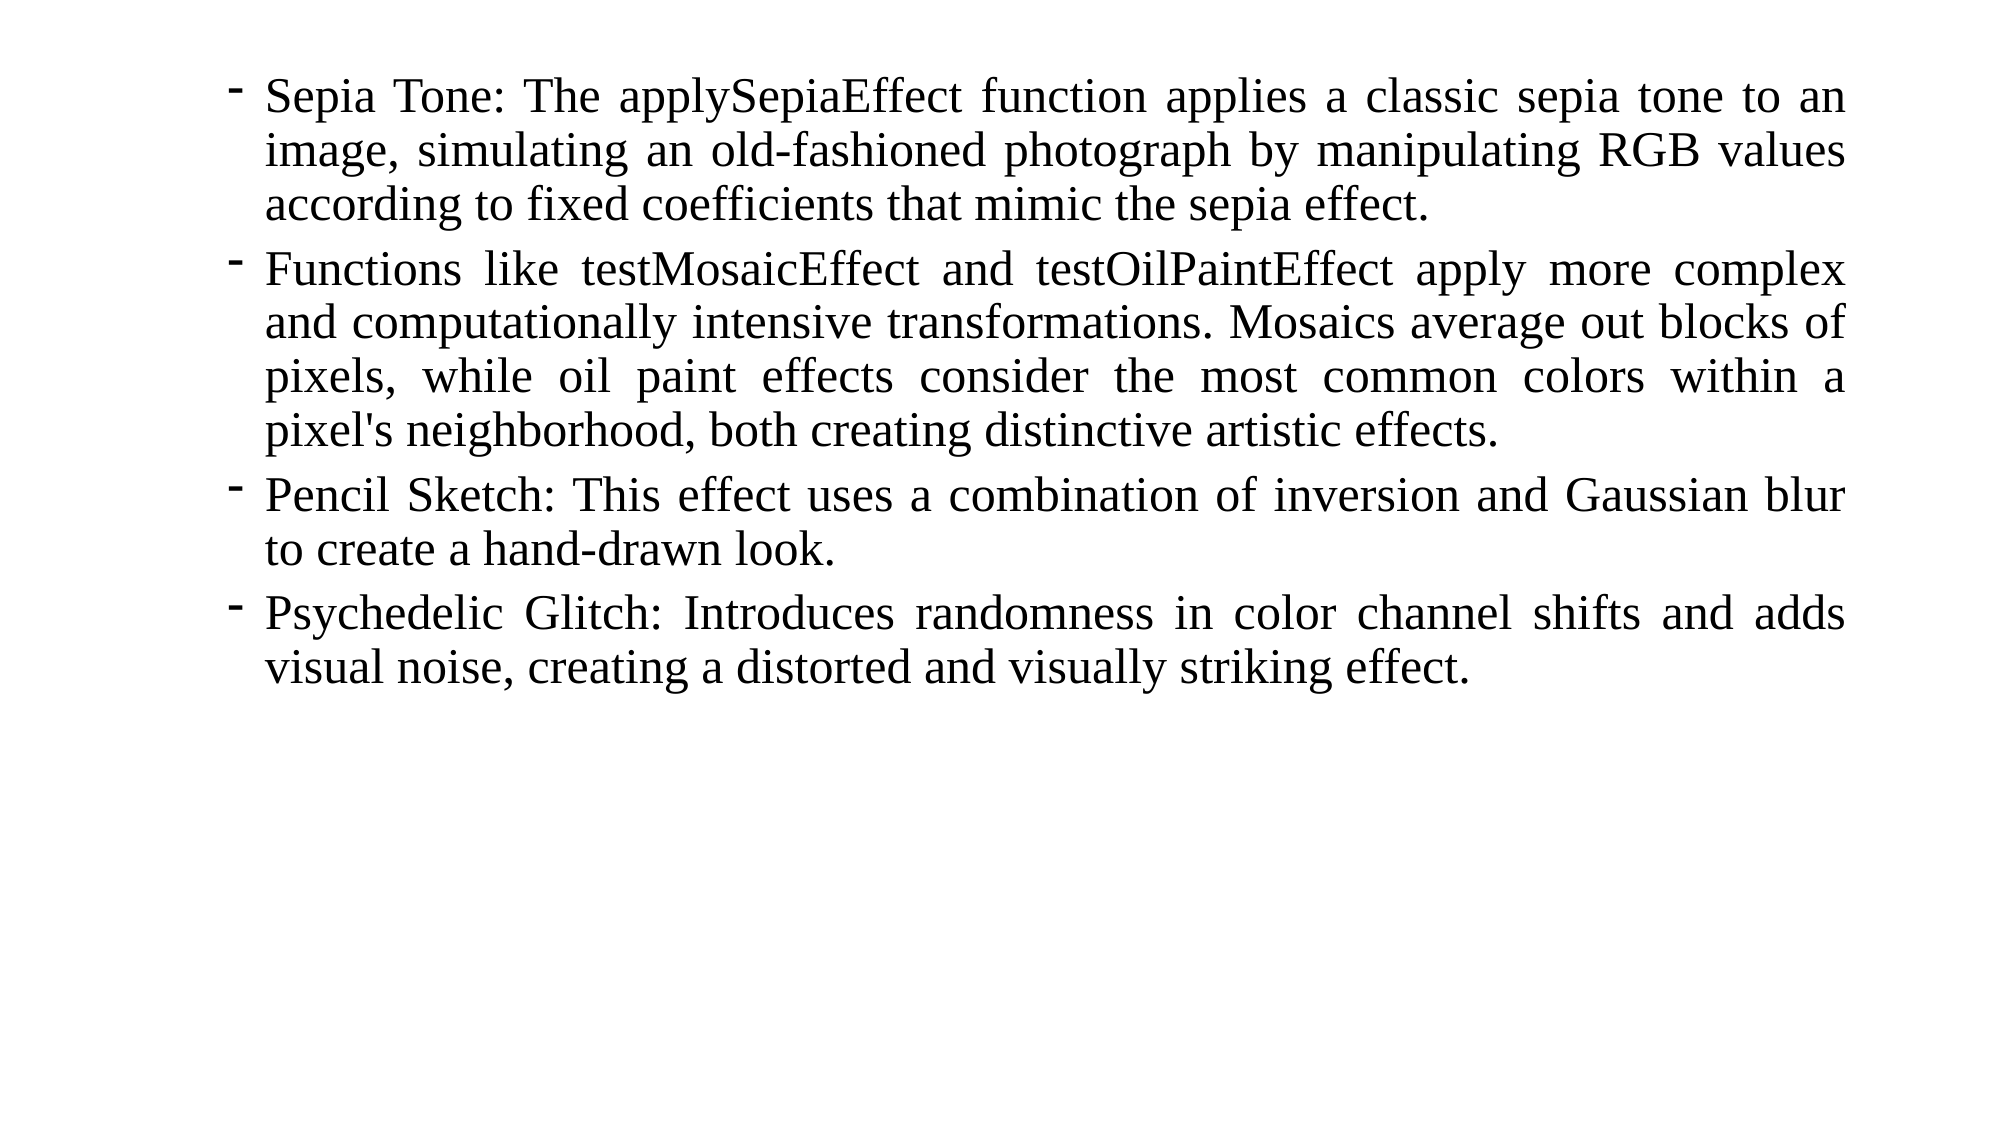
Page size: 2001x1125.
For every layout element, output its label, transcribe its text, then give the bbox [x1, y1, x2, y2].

list Sepia Tone: The applySepiaEffect function applies a classic sepia tone to an image, simulating an old-fashioned photograph by manipulating RGB values according to fixed coefficients that mimic the sepia effect. Functions like testMosaicEffect and testOilPaintEffect apply more complex and computationally intensive transformations. Mosaics average out blocks of pixels, while oil paint effects consider the most common colors within a pixel's neighborhood, both creating distinctive artistic effects. Pencil Sketch: This effect uses a combination of inversion and Gaussian blur to create a hand-drawn look. Psychedelic Glitch: Introduces randomness in color channel shifts and adds visual noise, creating a distorted and visually striking effect. [137, 61, 1863, 1014]
